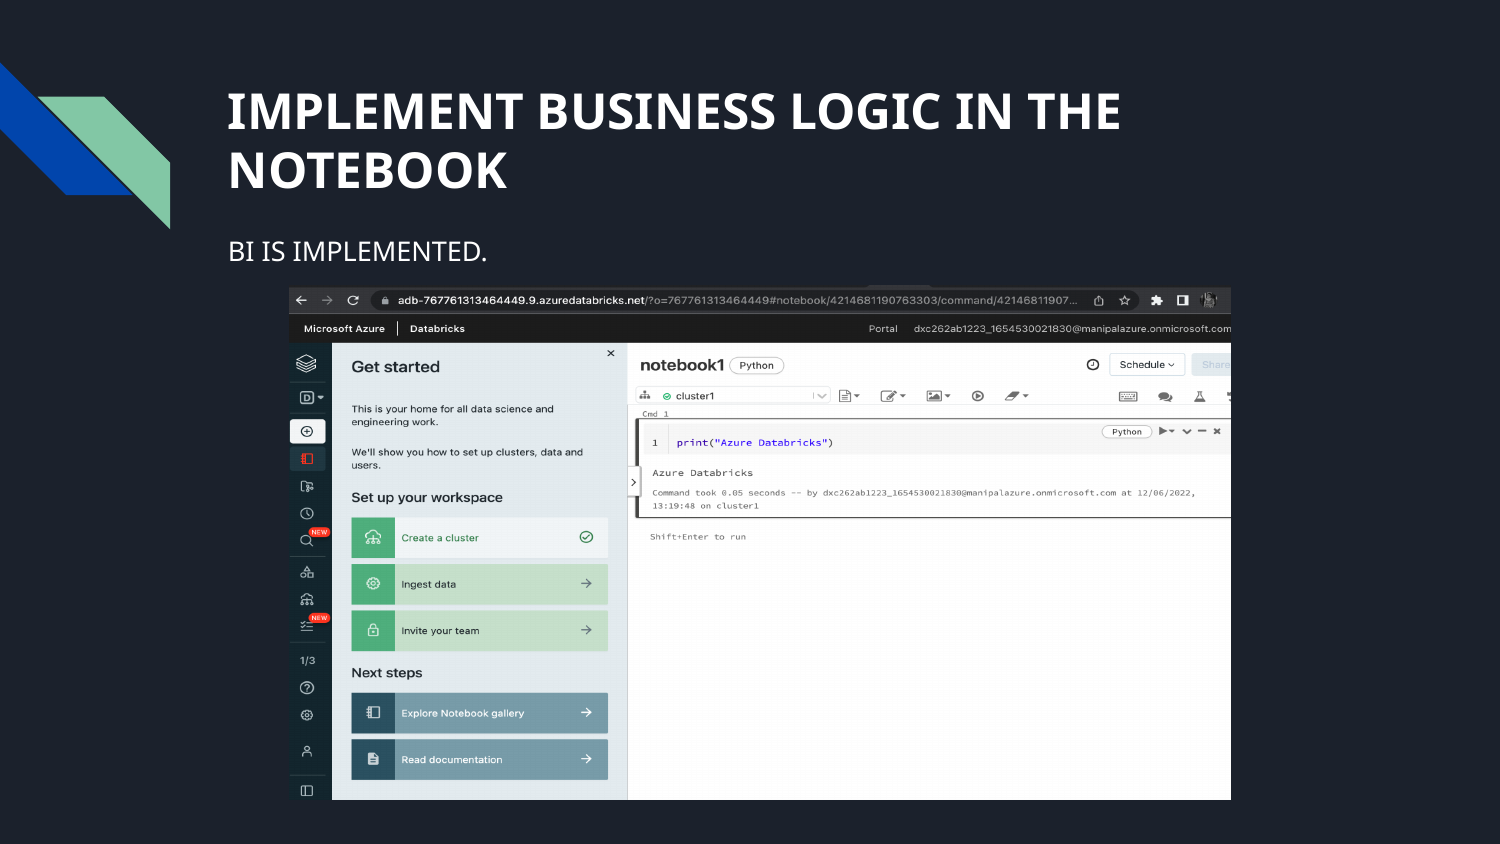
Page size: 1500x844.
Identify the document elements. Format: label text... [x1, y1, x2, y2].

title IMPLEMENT BUSINESS LOGIC IN THE NOTEBOOK [212, 64, 1368, 214]
picture [289, 285, 1231, 800]
list BI IS IMPLEMENTED. [212, 214, 1368, 821]
